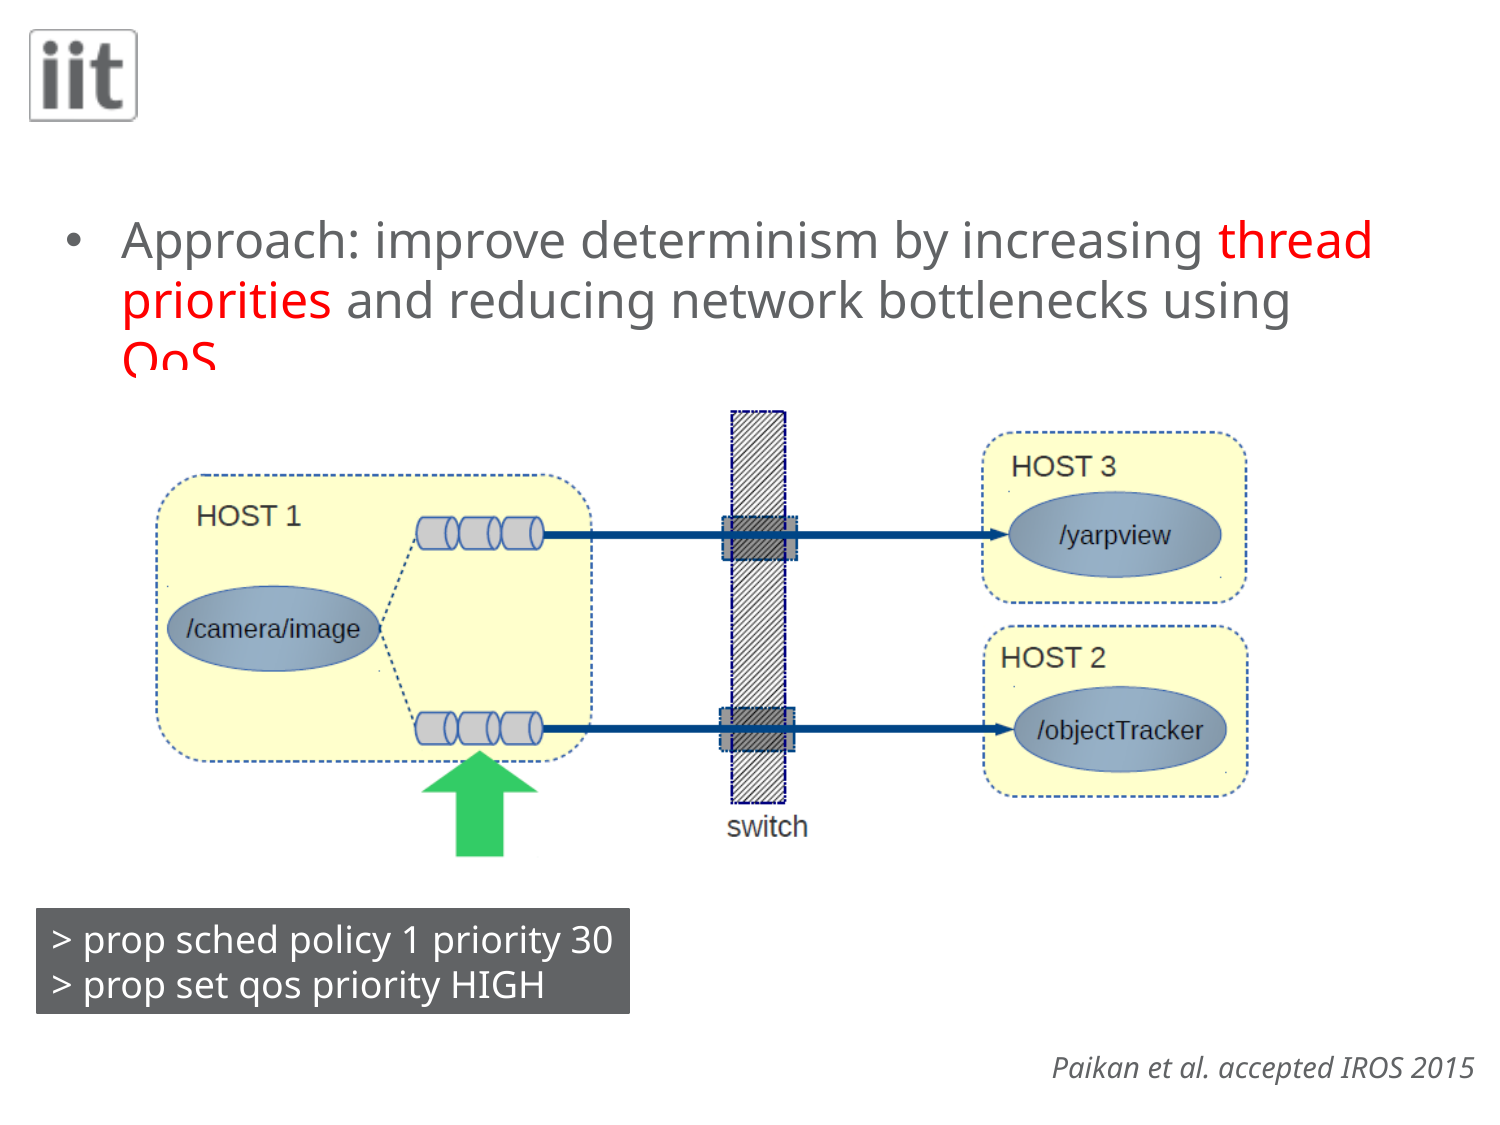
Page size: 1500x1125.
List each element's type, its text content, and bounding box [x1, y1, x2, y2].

text_box Paikan et al. accepted IROS 2015 [1036, 1042, 1491, 1092]
picture [136, 370, 1277, 863]
list Approach: improve determinism by increasing thread priorities and reducing network bottlenecks using QoS [50, 201, 1400, 944]
picture [29, 29, 138, 122]
text_box > prop sched policy 1 priority 30 > prop set qos priority HIGH [36, 908, 630, 1014]
